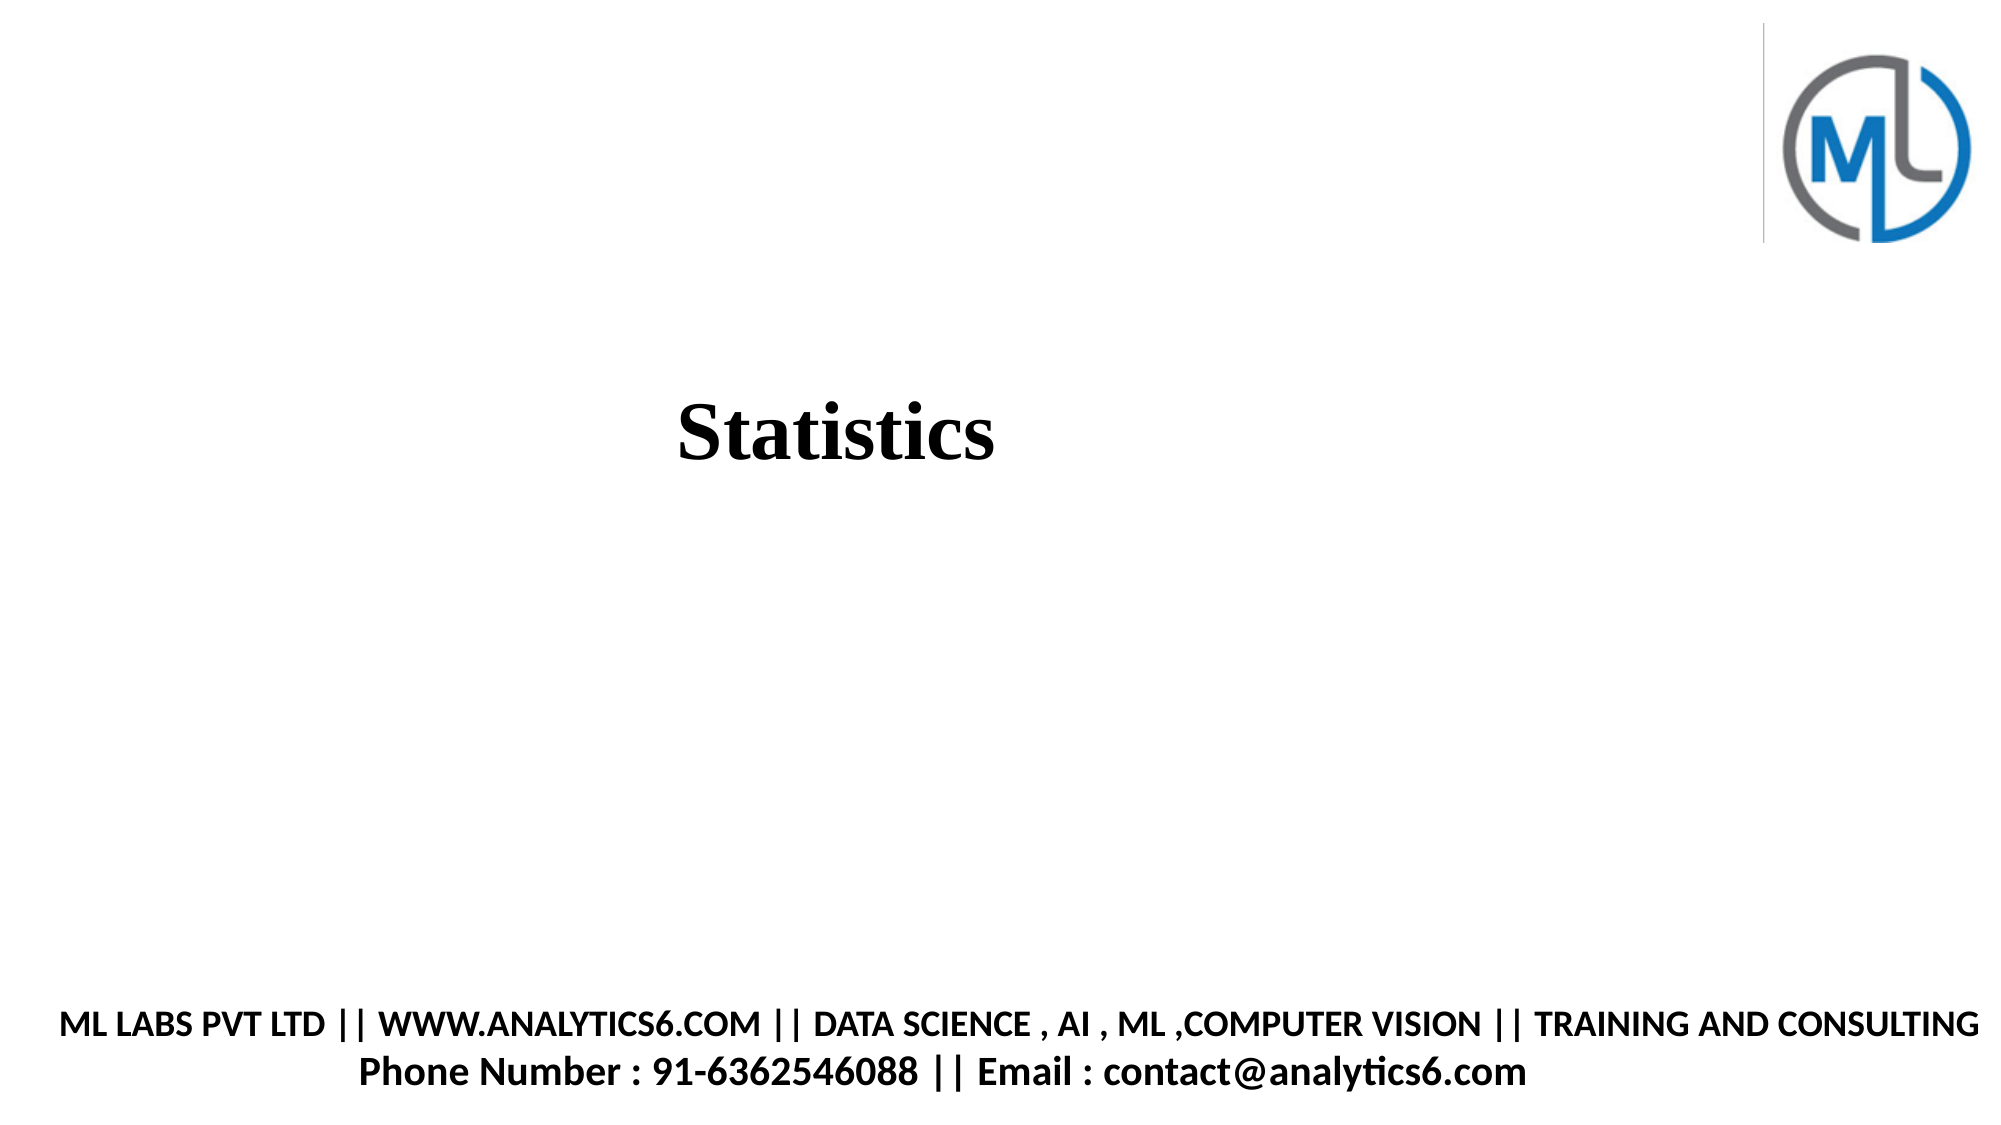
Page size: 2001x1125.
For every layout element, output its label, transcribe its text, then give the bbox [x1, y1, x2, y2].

picture [1761, 23, 1981, 243]
text_box Statistics [662, 369, 1014, 484]
slide_number ML LABS PVT LTD || WWW.ANALYTICS6.COM || DATA SCIENCE , AI , ML ,COMPUTER VISION || TRAINING AND CONSULTING Phone Number : 91-6362546088 || Email : contact@analytics6.com [44, 991, 2000, 1052]
